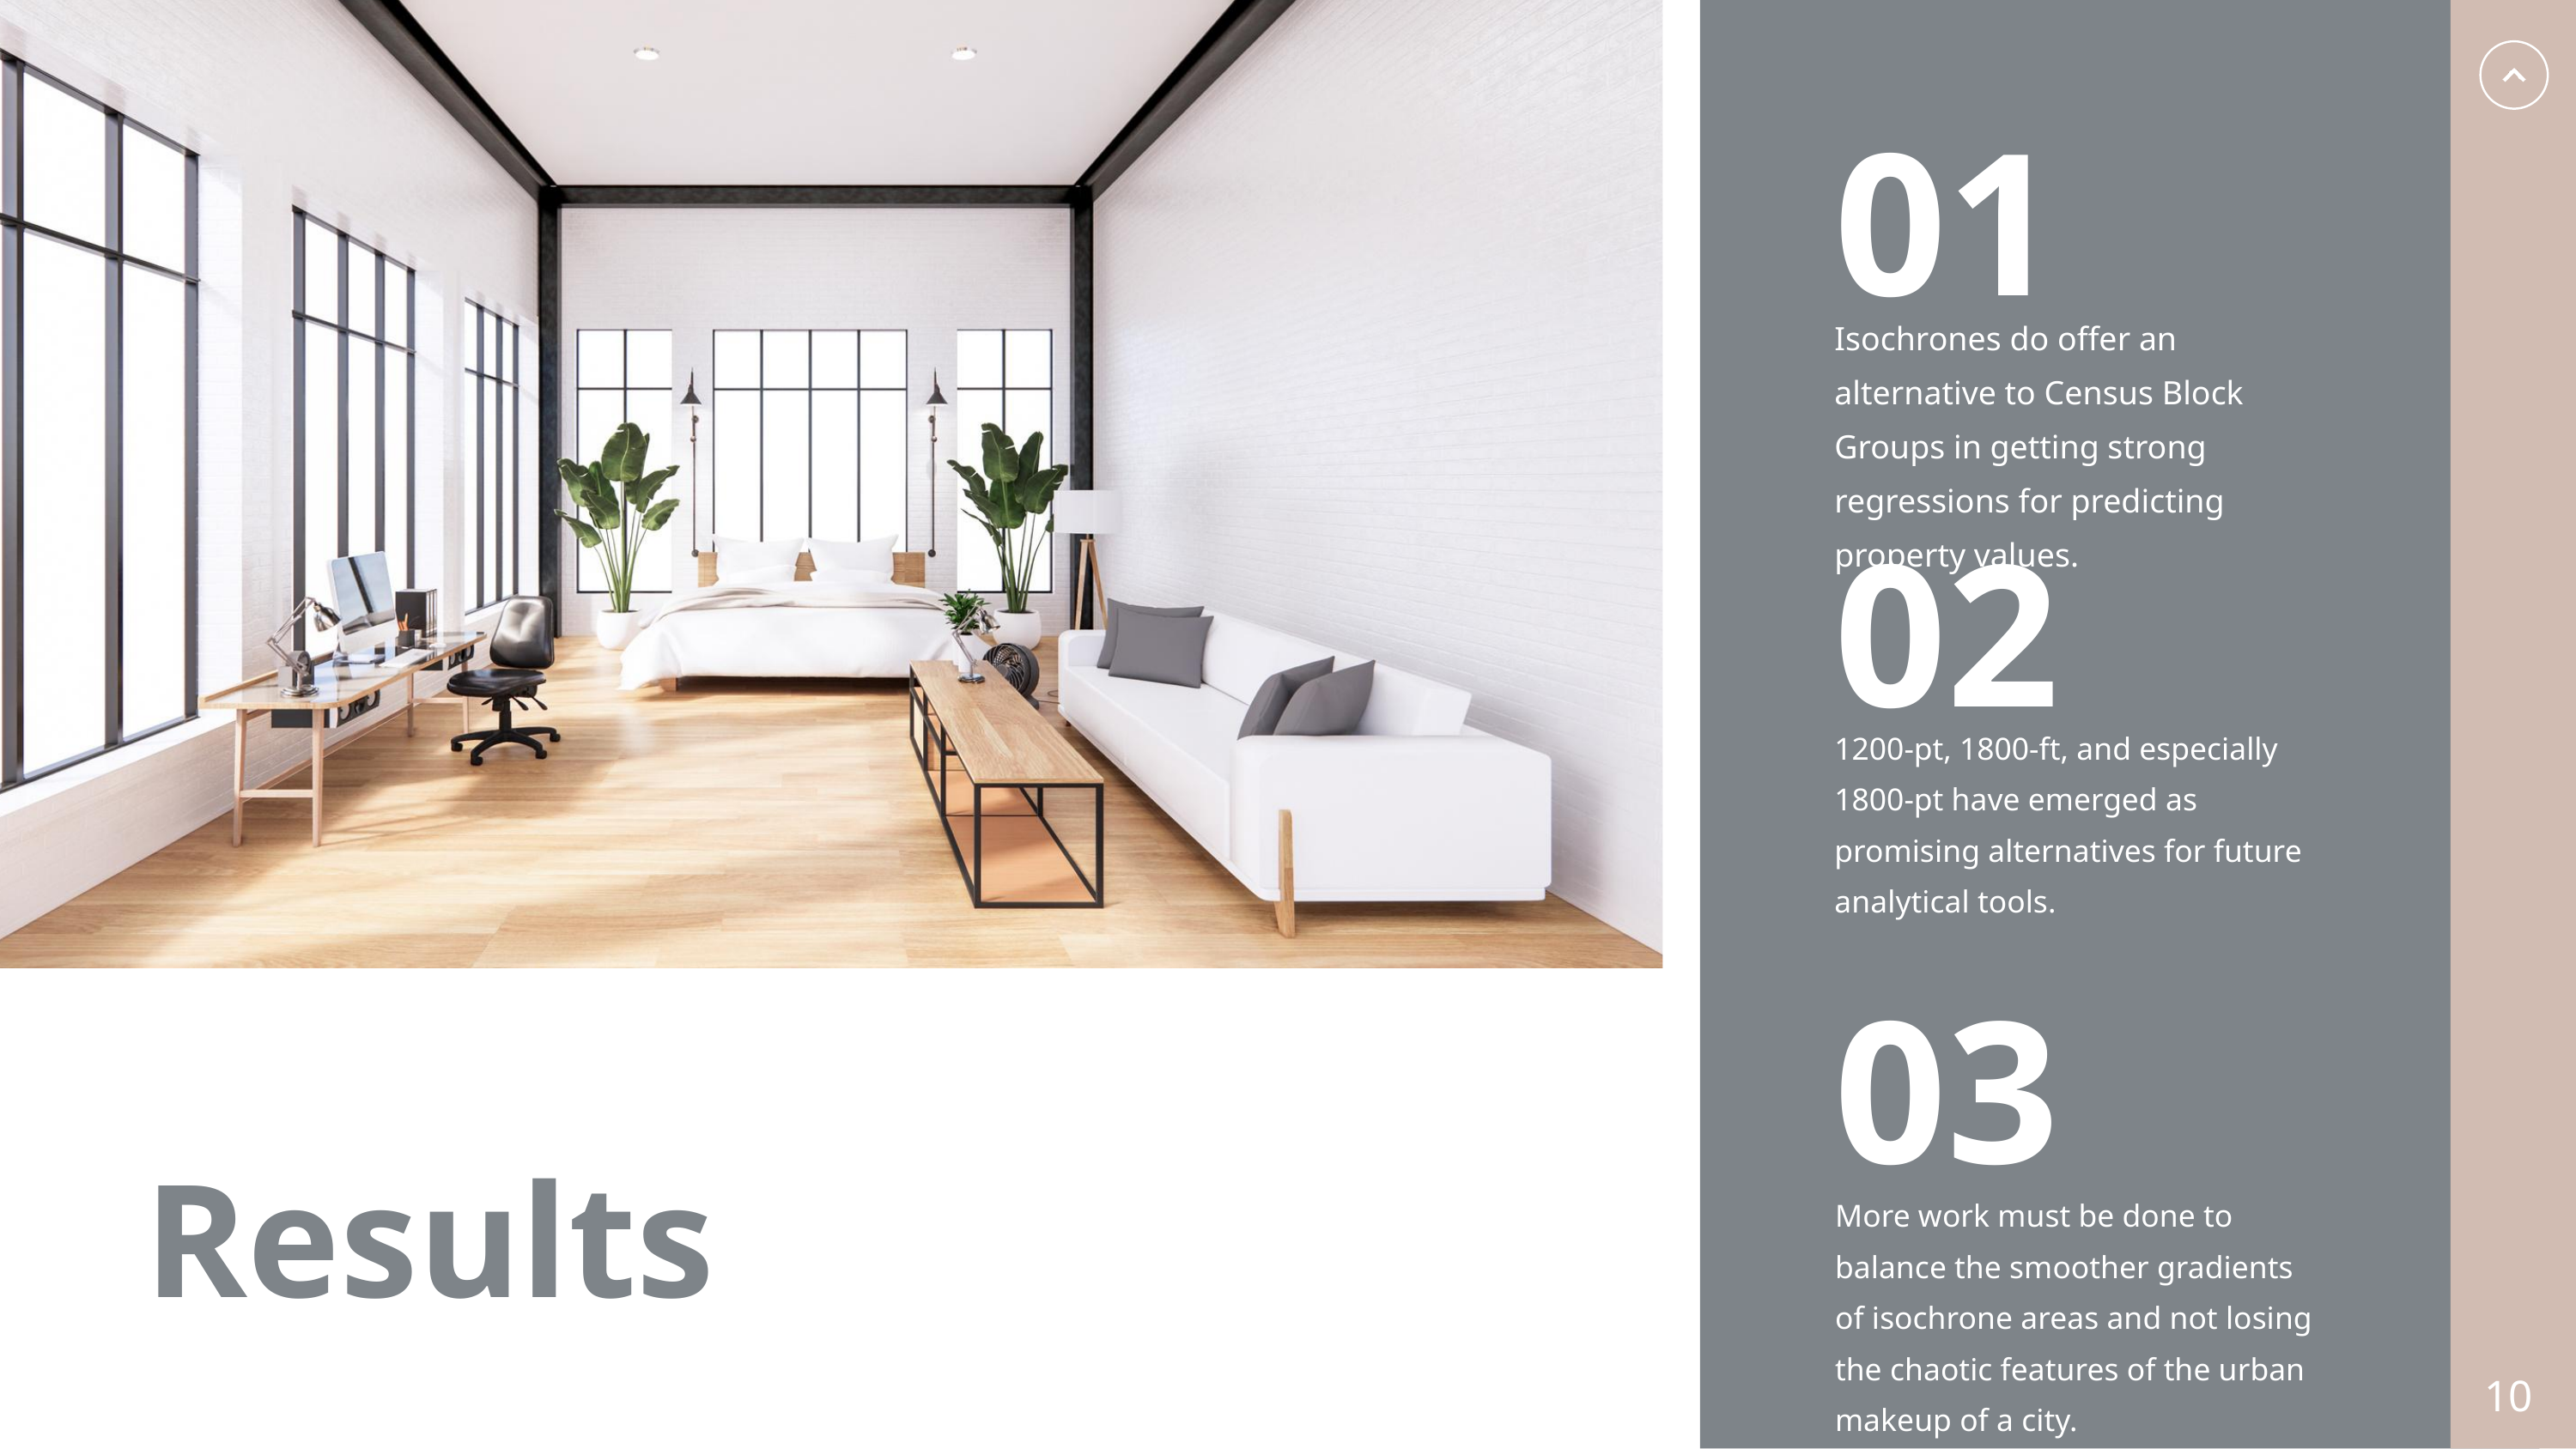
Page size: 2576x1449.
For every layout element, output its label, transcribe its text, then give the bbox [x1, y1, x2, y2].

text_box [2450, 0, 2576, 1449]
text_box 03 [1834, 966, 2315, 1203]
text_box Isochrones do offer an alternative to Census Block Groups in getting strong regressions for predicting property values. [1834, 336, 2315, 510]
text_box [1699, 0, 2450, 1449]
text_box [0, 0, 1663, 968]
text_box Results [144, 1141, 1481, 1329]
text_box 02 [1834, 510, 2315, 714]
text_box More work must be done to balance the smoother gradients of isochrone areas and not losing the chaotic features of the urban makeup of a city. [1835, 1182, 2316, 1449]
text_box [2479, 39, 2549, 111]
text_box 10 [2484, 1349, 2576, 1421]
text_box 1200-pt, 1800-ft, and especially 1800-pt have emerged as promising alternatives for future analytical tools. [1834, 714, 2315, 919]
text_box 01 [1834, 99, 2315, 336]
